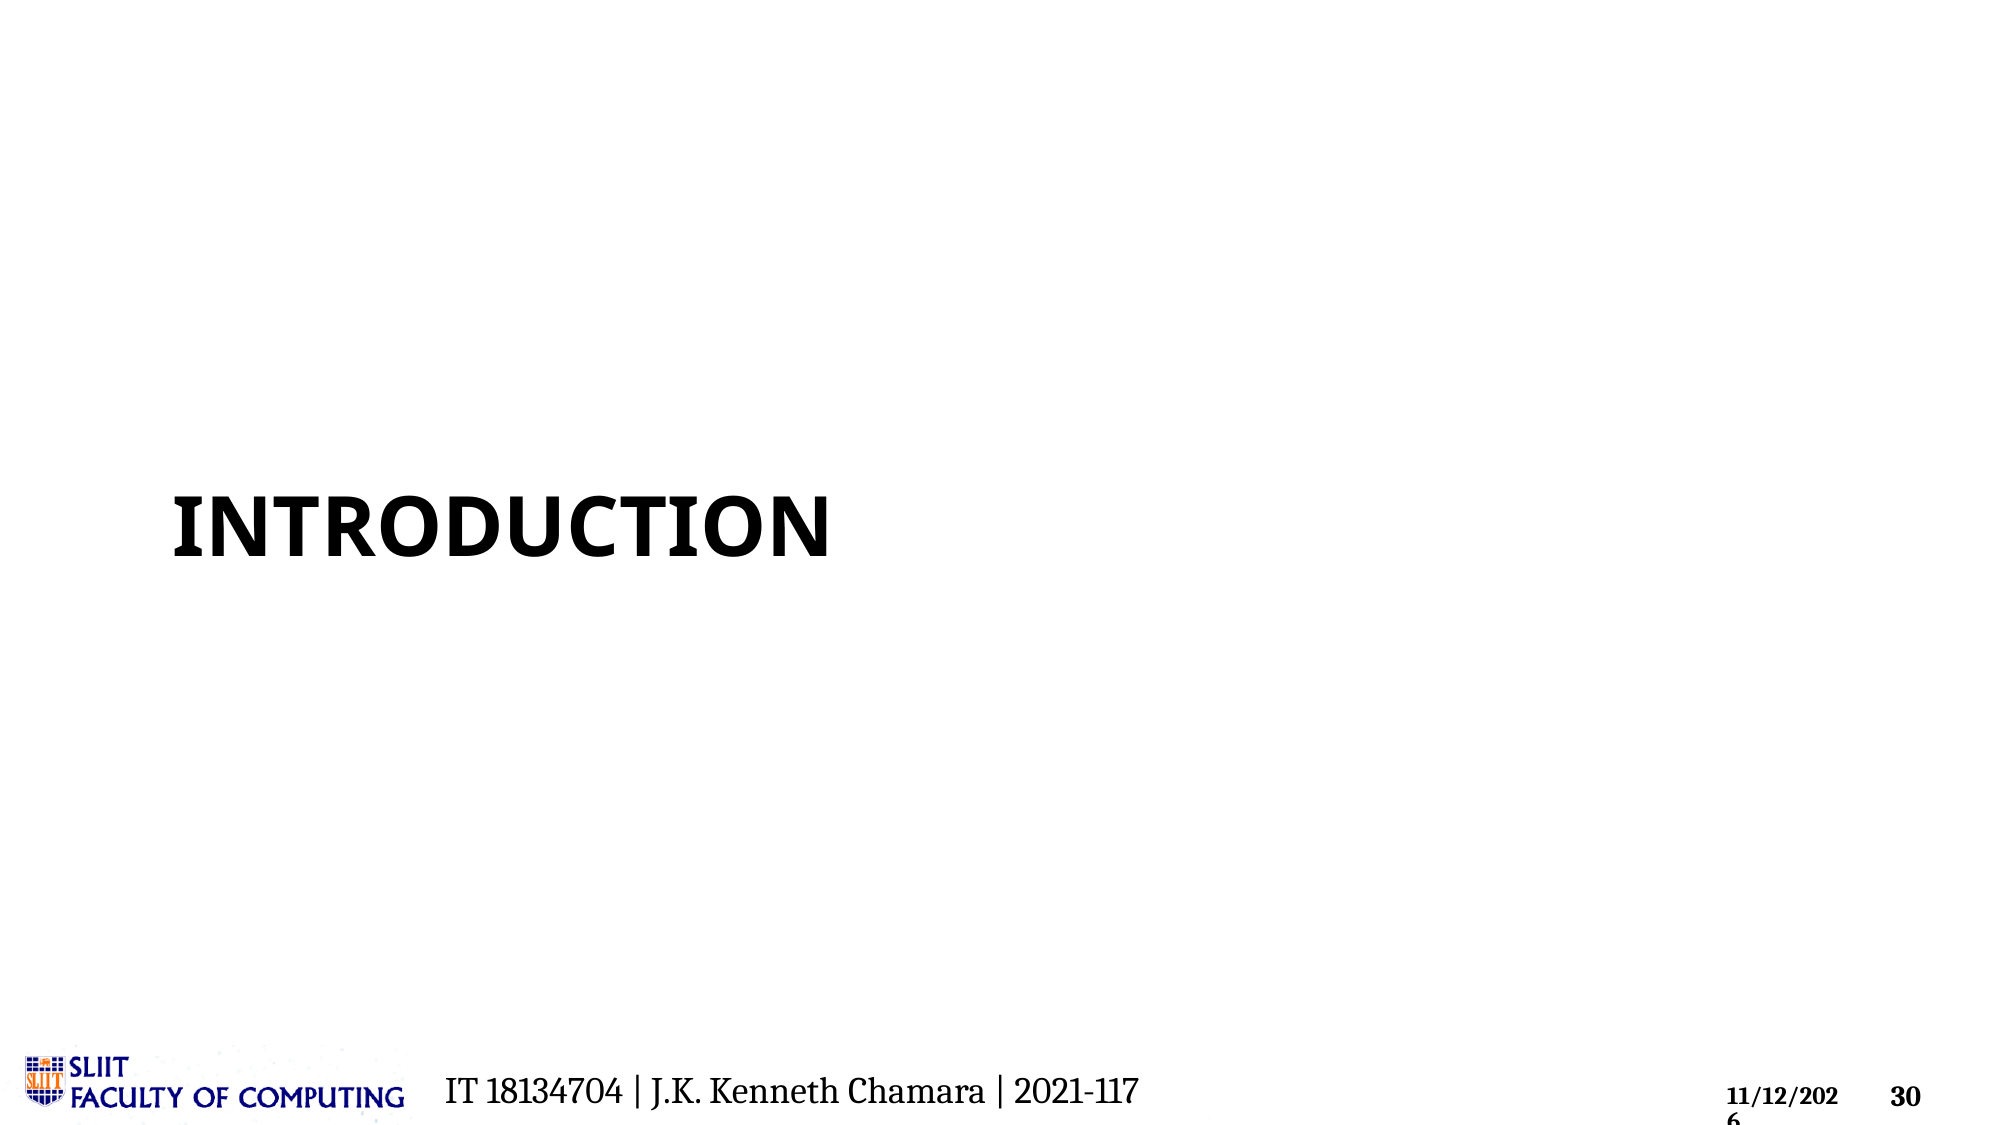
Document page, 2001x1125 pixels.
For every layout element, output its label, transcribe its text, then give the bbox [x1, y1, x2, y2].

title Introduction [157, 465, 1858, 689]
picture [0, 1045, 413, 1125]
text_box IT 18134704 | J.K. Kenneth Chamara | 2021-117 [430, 1058, 1405, 1119]
